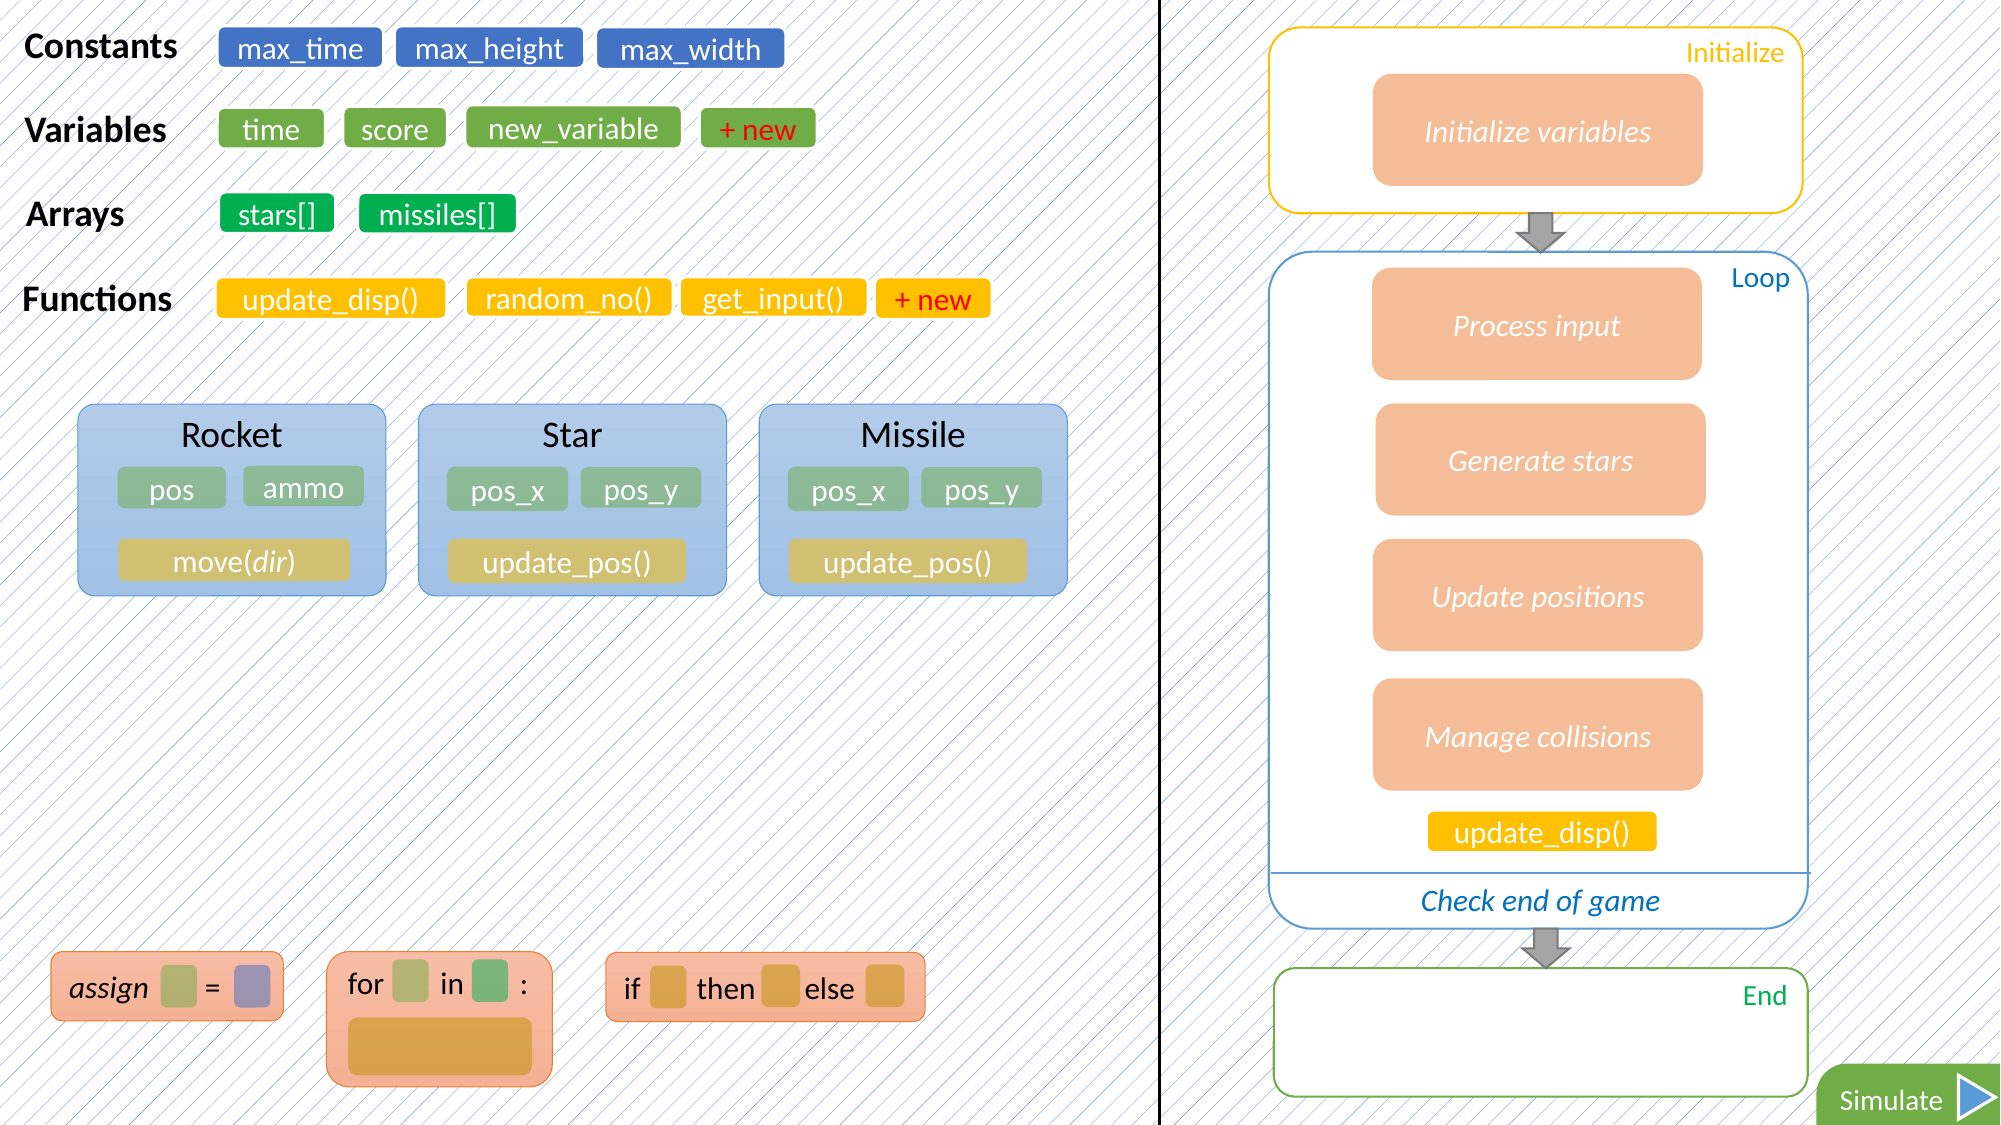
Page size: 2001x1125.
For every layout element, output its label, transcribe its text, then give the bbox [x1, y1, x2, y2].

text_box missiles[] [356, 190, 520, 236]
text_box ammo [243, 465, 365, 507]
text_box max_time [215, 24, 386, 70]
text_box [1519, 927, 1573, 970]
text_box [392, 959, 429, 1003]
text_box score [341, 104, 450, 151]
text_box [1514, 212, 1568, 254]
text_box Initialize variables [1372, 73, 1704, 186]
text_box [1267, 250, 1809, 930]
text_box update_disp() [1424, 808, 1660, 855]
text_box End [1728, 968, 1807, 1019]
text_box for in : [325, 951, 553, 1088]
text_box Update positions [1372, 538, 1704, 652]
text_box Arrays [11, 181, 184, 242]
text_box Manage collisions [1372, 678, 1704, 791]
text_box pos [117, 466, 226, 509]
text_box [1267, 26, 1804, 215]
text_box max_width [594, 25, 788, 71]
text_box [1956, 1072, 1999, 1122]
text_box Initialize [1671, 25, 1807, 76]
text_box [1272, 967, 1809, 1098]
text_box pos_y [580, 467, 702, 508]
text_box Loop [1716, 251, 1809, 301]
text_box get_input() [677, 275, 870, 319]
text_box random_no() [463, 275, 675, 319]
text_box Star [417, 403, 728, 597]
text_box assign = [50, 951, 284, 1022]
text_box [650, 965, 687, 1009]
text_box Constants [9, 13, 277, 74]
text_box + new [697, 104, 819, 151]
text_box new_variable [463, 103, 684, 151]
text_box update_pos() [447, 538, 687, 584]
text_box update_disp() [213, 275, 449, 322]
text_box [234, 964, 271, 1008]
text_box Generate stars [1375, 403, 1706, 516]
text_box if then else [605, 951, 926, 1023]
text_box [160, 964, 197, 1008]
text_box Rocket [77, 403, 387, 597]
text_box Functions [7, 266, 193, 327]
text_box pos_y [921, 467, 1043, 508]
text_box pos_x [447, 466, 569, 512]
text_box Simulate [1815, 1062, 2000, 1125]
text_box stars[] [217, 190, 338, 236]
text_box [865, 964, 905, 1008]
text_box update_pos() [788, 538, 1028, 584]
text_box Variables [9, 97, 192, 157]
text_box [761, 964, 801, 1008]
text_box + new [872, 275, 994, 322]
text_box Check end of game [1319, 874, 1762, 926]
text_box Process input [1371, 267, 1703, 381]
text_box Missile [758, 403, 1068, 597]
text_box [471, 959, 509, 1003]
text_box max_height [392, 24, 587, 70]
text_box [348, 1017, 533, 1076]
text_box move(dir) [118, 538, 351, 582]
text_box pos_x [787, 466, 909, 512]
text_box time [215, 105, 328, 151]
